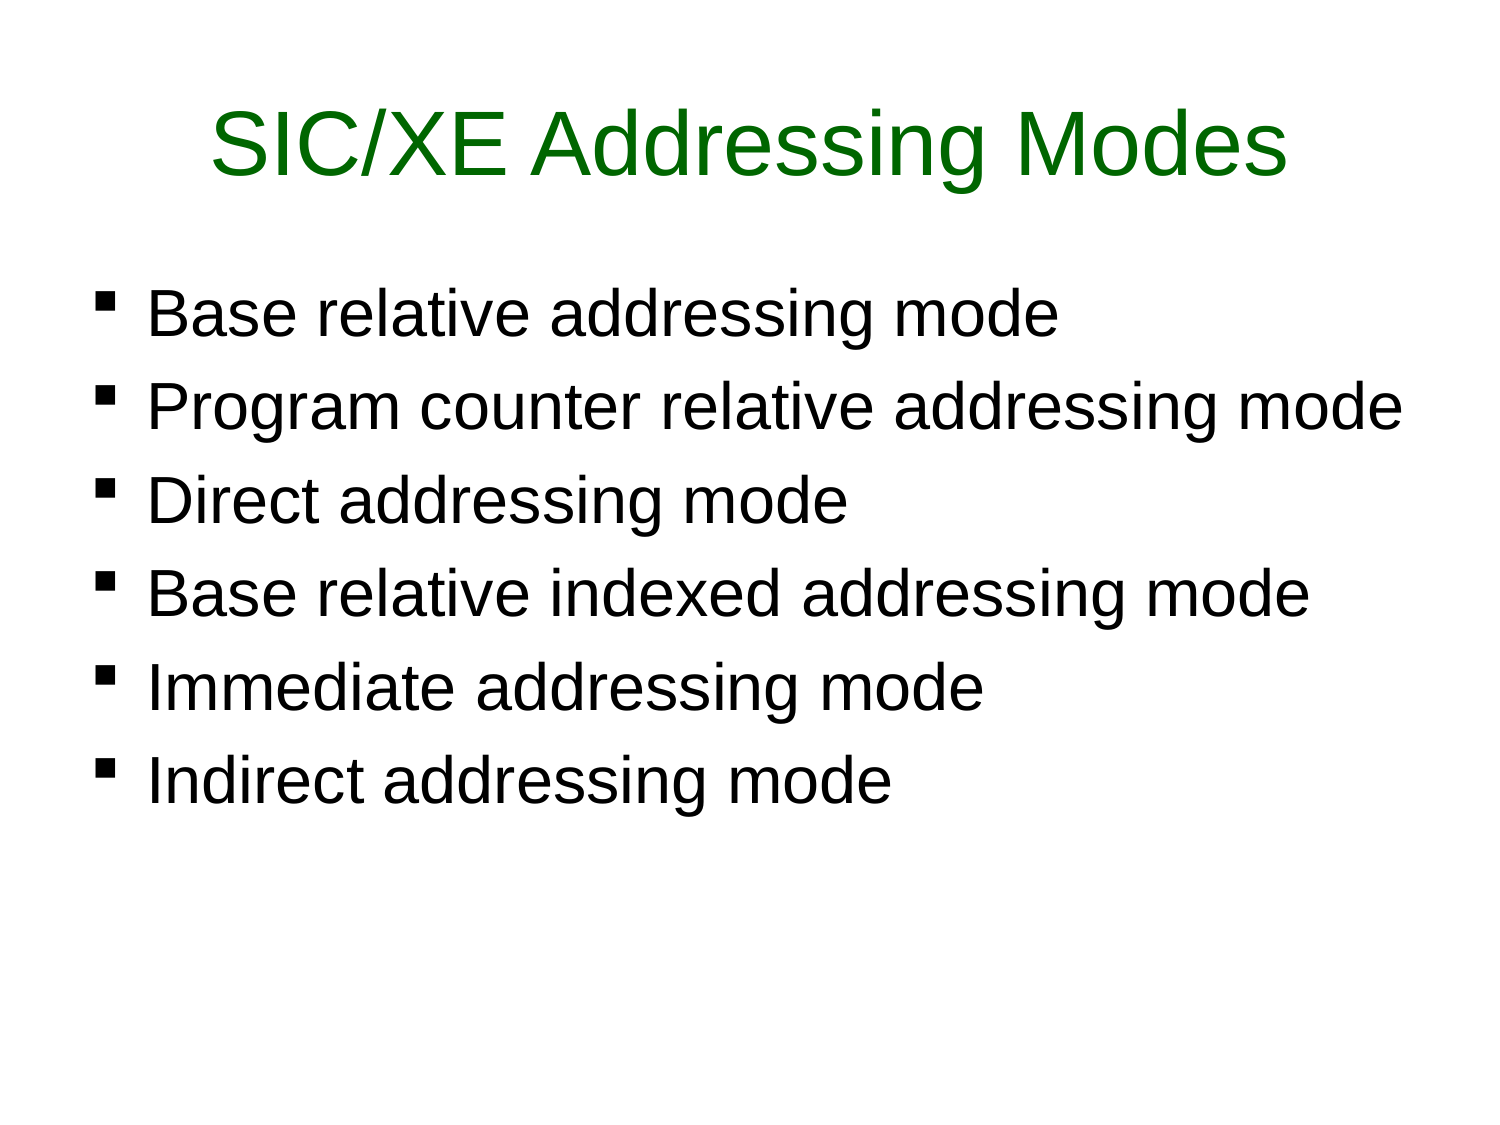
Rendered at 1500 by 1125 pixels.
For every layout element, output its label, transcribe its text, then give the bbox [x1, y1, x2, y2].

title SIC/XE Addressing Modes [74, 44, 1426, 233]
list Base relative addressing mode Program counter relative addressing mode Direct addressing mode Base relative indexed addressing mode Immediate addressing mode Indirect addressing mode [74, 262, 1433, 1006]
